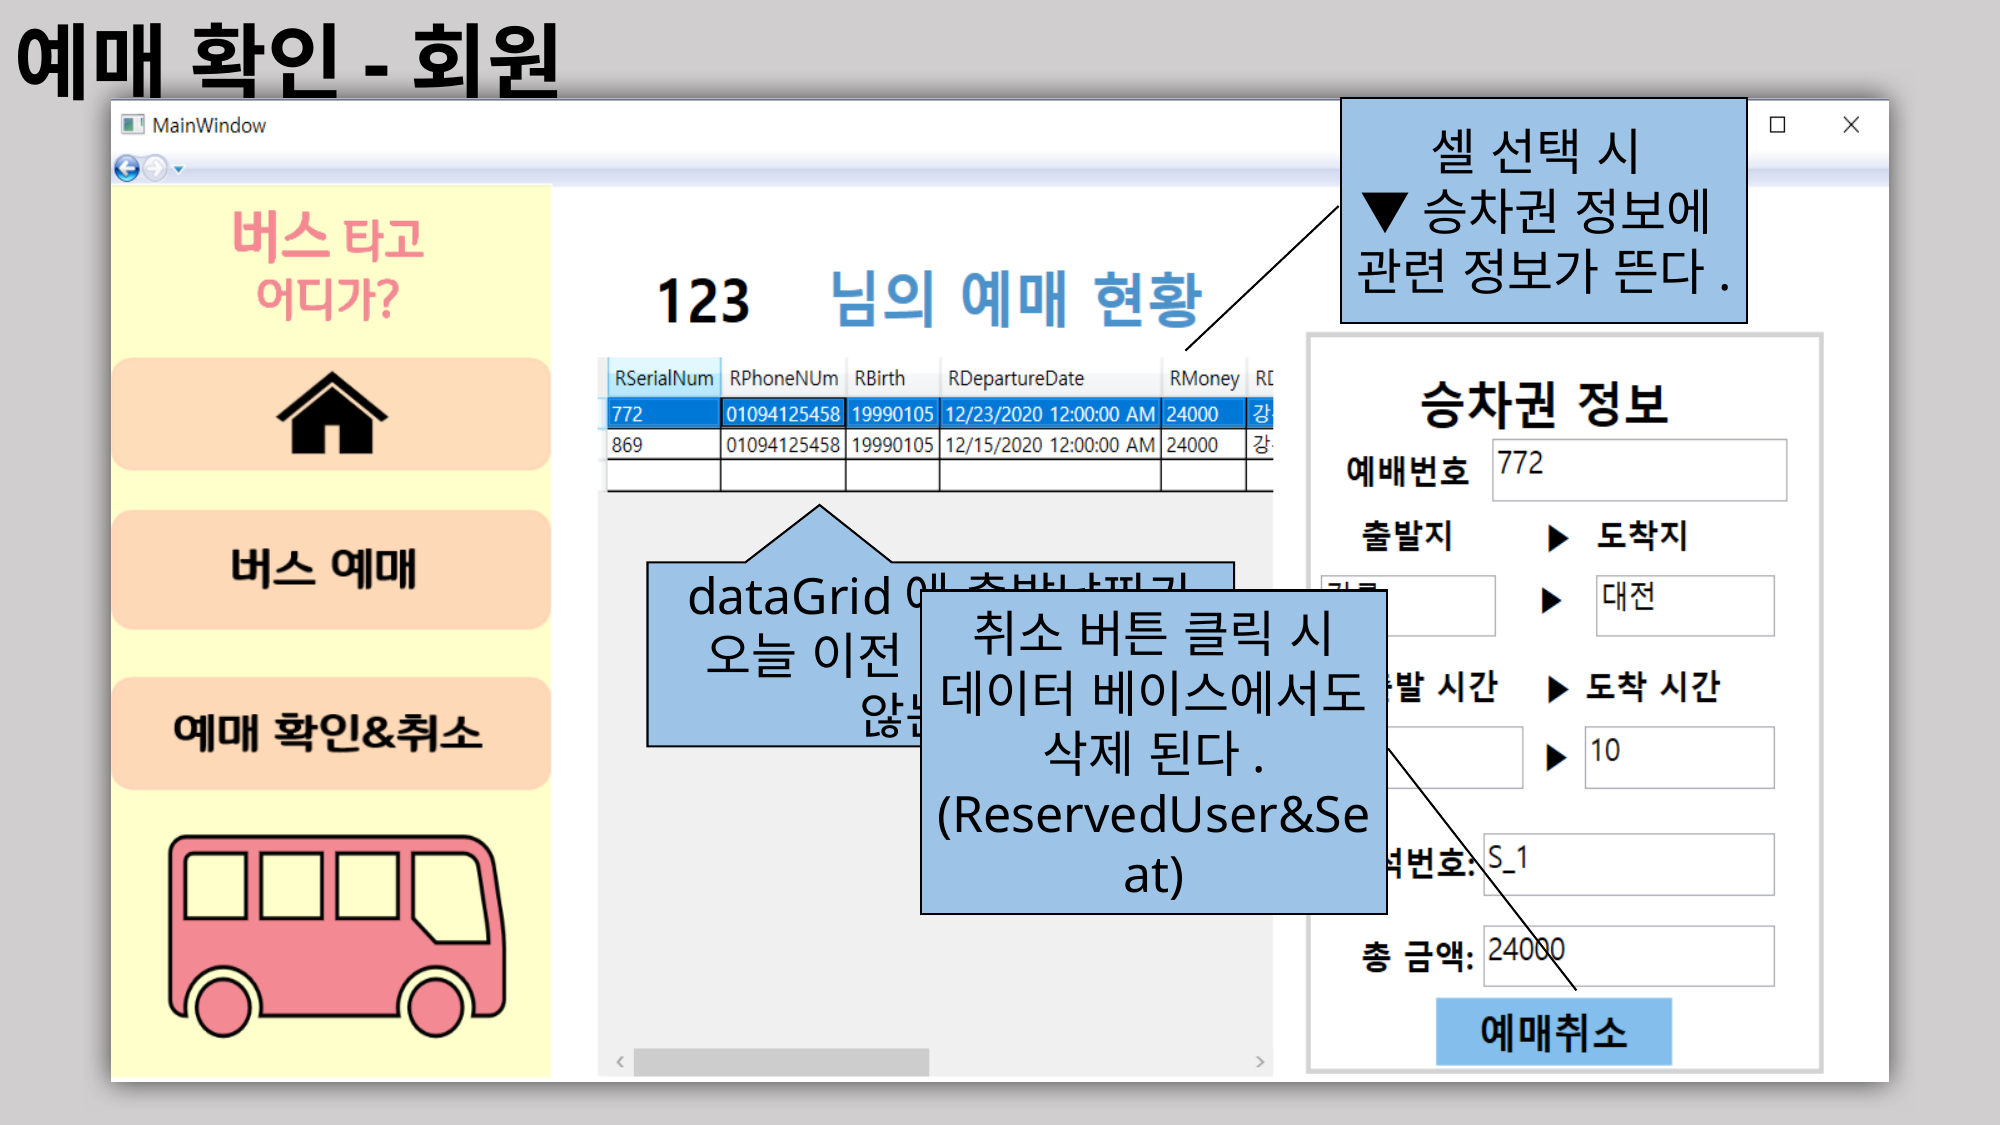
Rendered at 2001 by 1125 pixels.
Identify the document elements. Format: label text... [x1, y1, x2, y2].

text_box 예매 확인-회원 [0, 2, 584, 118]
picture [111, 98, 1889, 1082]
